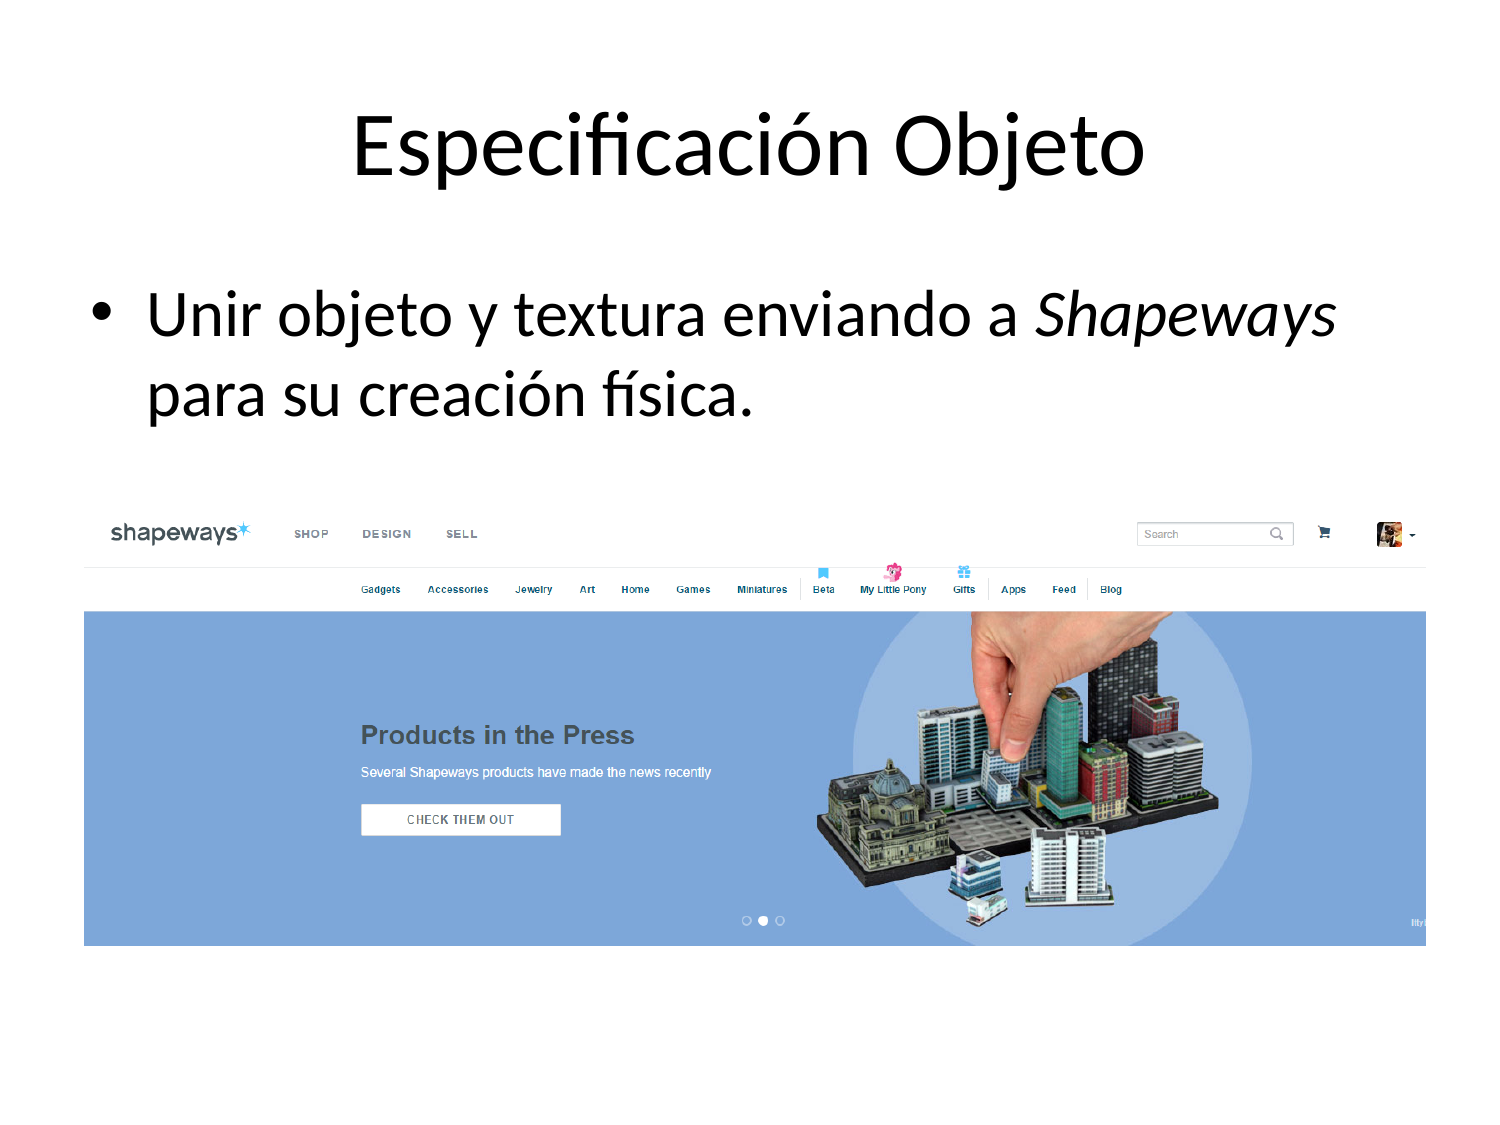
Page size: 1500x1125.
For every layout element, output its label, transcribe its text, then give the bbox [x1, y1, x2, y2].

title Especificación Objeto [75, 45, 1425, 233]
list Unir objeto y textura enviando a Shapeways para su creación física. [75, 262, 1425, 1005]
picture [84, 514, 1427, 968]
